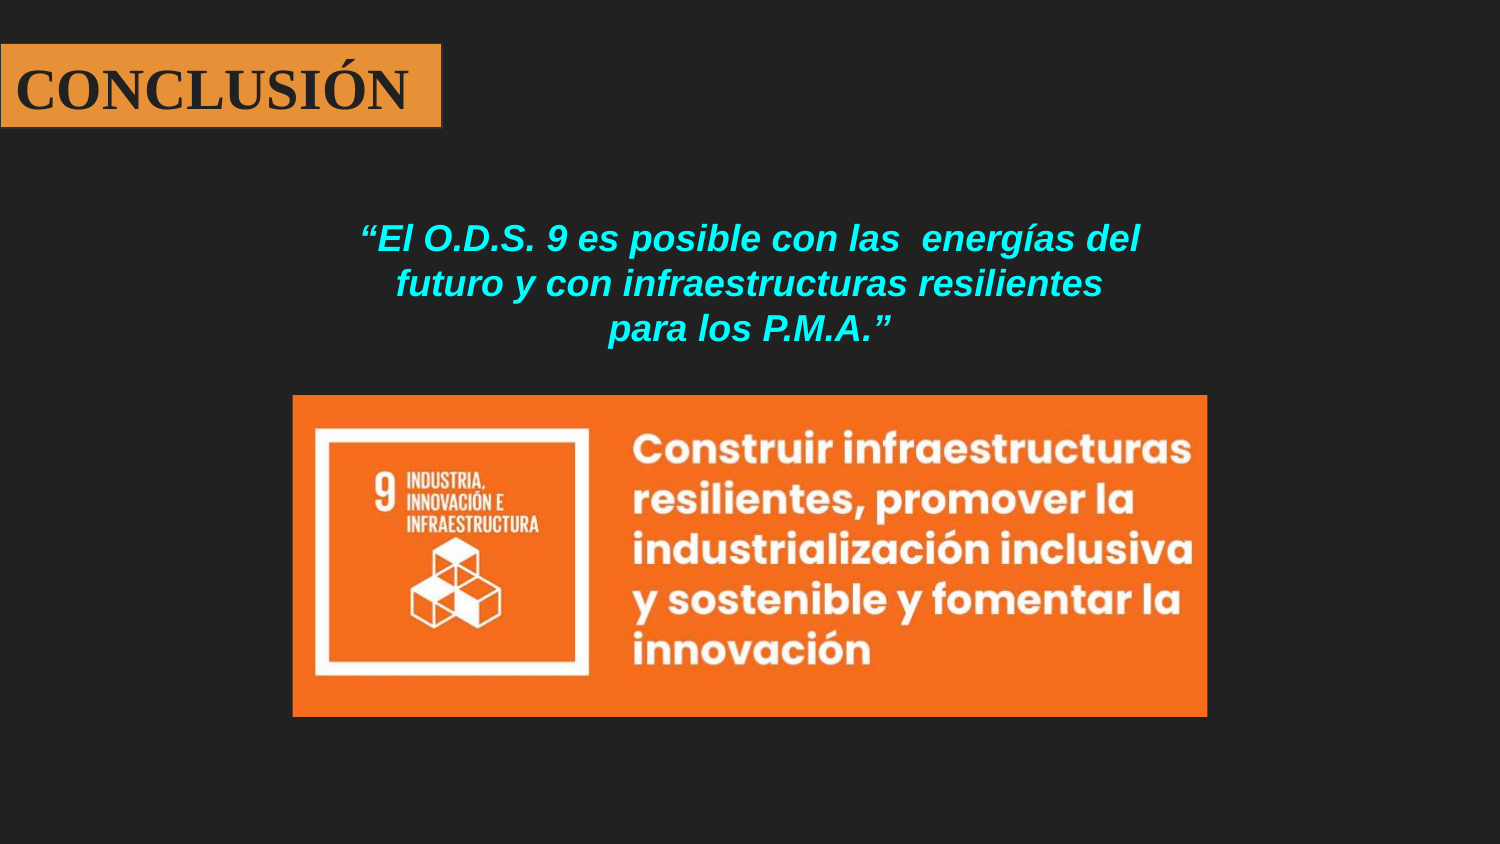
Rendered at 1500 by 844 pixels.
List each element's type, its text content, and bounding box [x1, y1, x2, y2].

text_box CONCLUSIÓN [0, 43, 442, 128]
text_box “El O.D.S. 9 es posible con las energías del futuro y con infraestructuras resilientes para los P.M.A.” [343, 141, 1157, 394]
picture [292, 395, 1208, 717]
